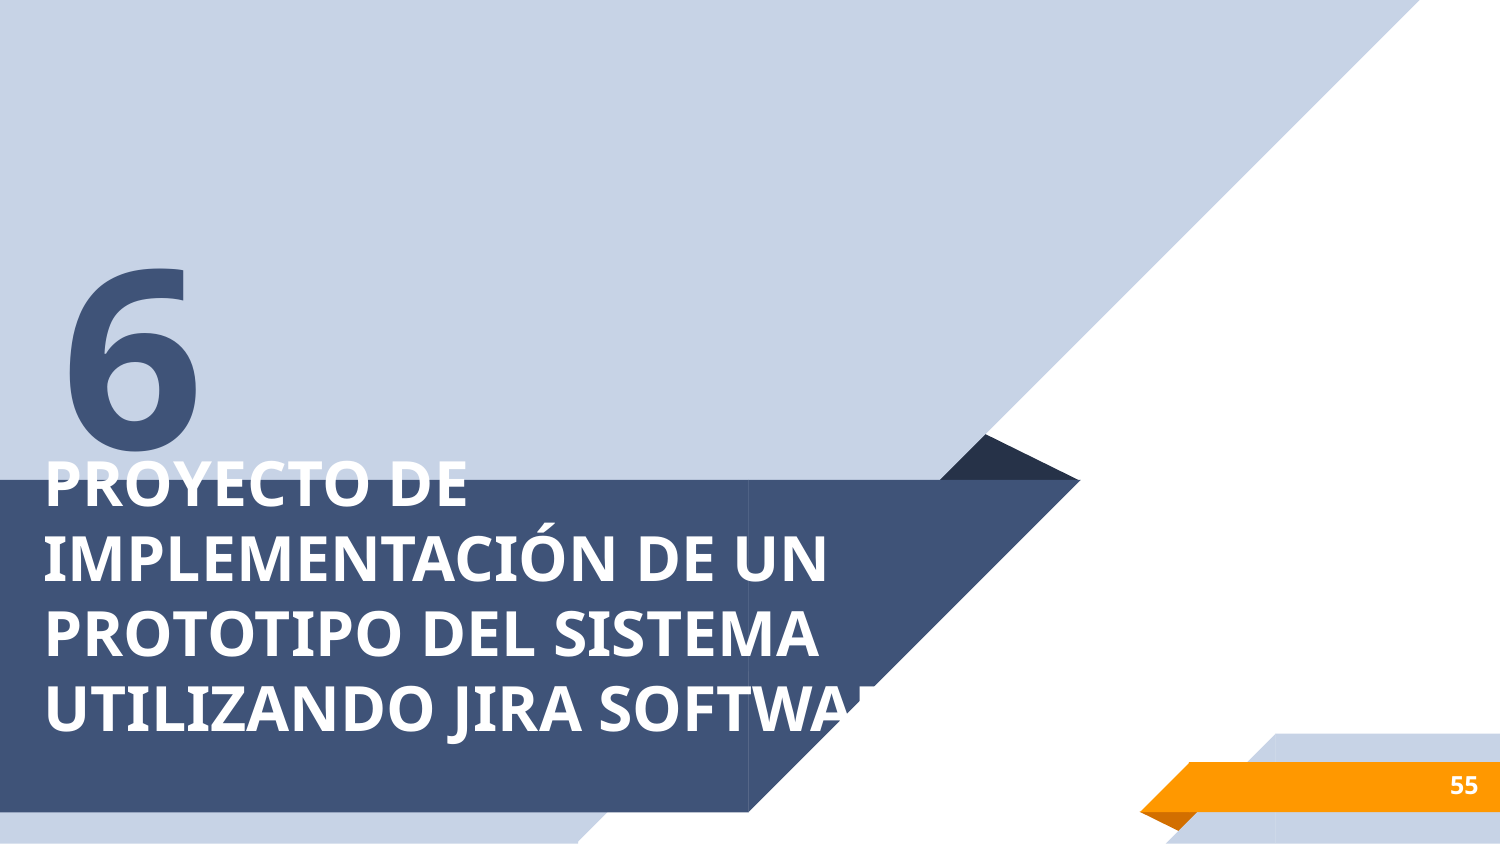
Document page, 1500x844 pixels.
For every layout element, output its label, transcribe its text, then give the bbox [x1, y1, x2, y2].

text_box 6 [46, 0, 405, 515]
slide_number 55 [1249, 760, 1494, 813]
title PROYECTO DE IMPLEMENTACIÓN DE UN PROTOTIPO DEL SISTEMA UTILIZANDO JIRA SOFTWARE [28, 650, 961, 760]
